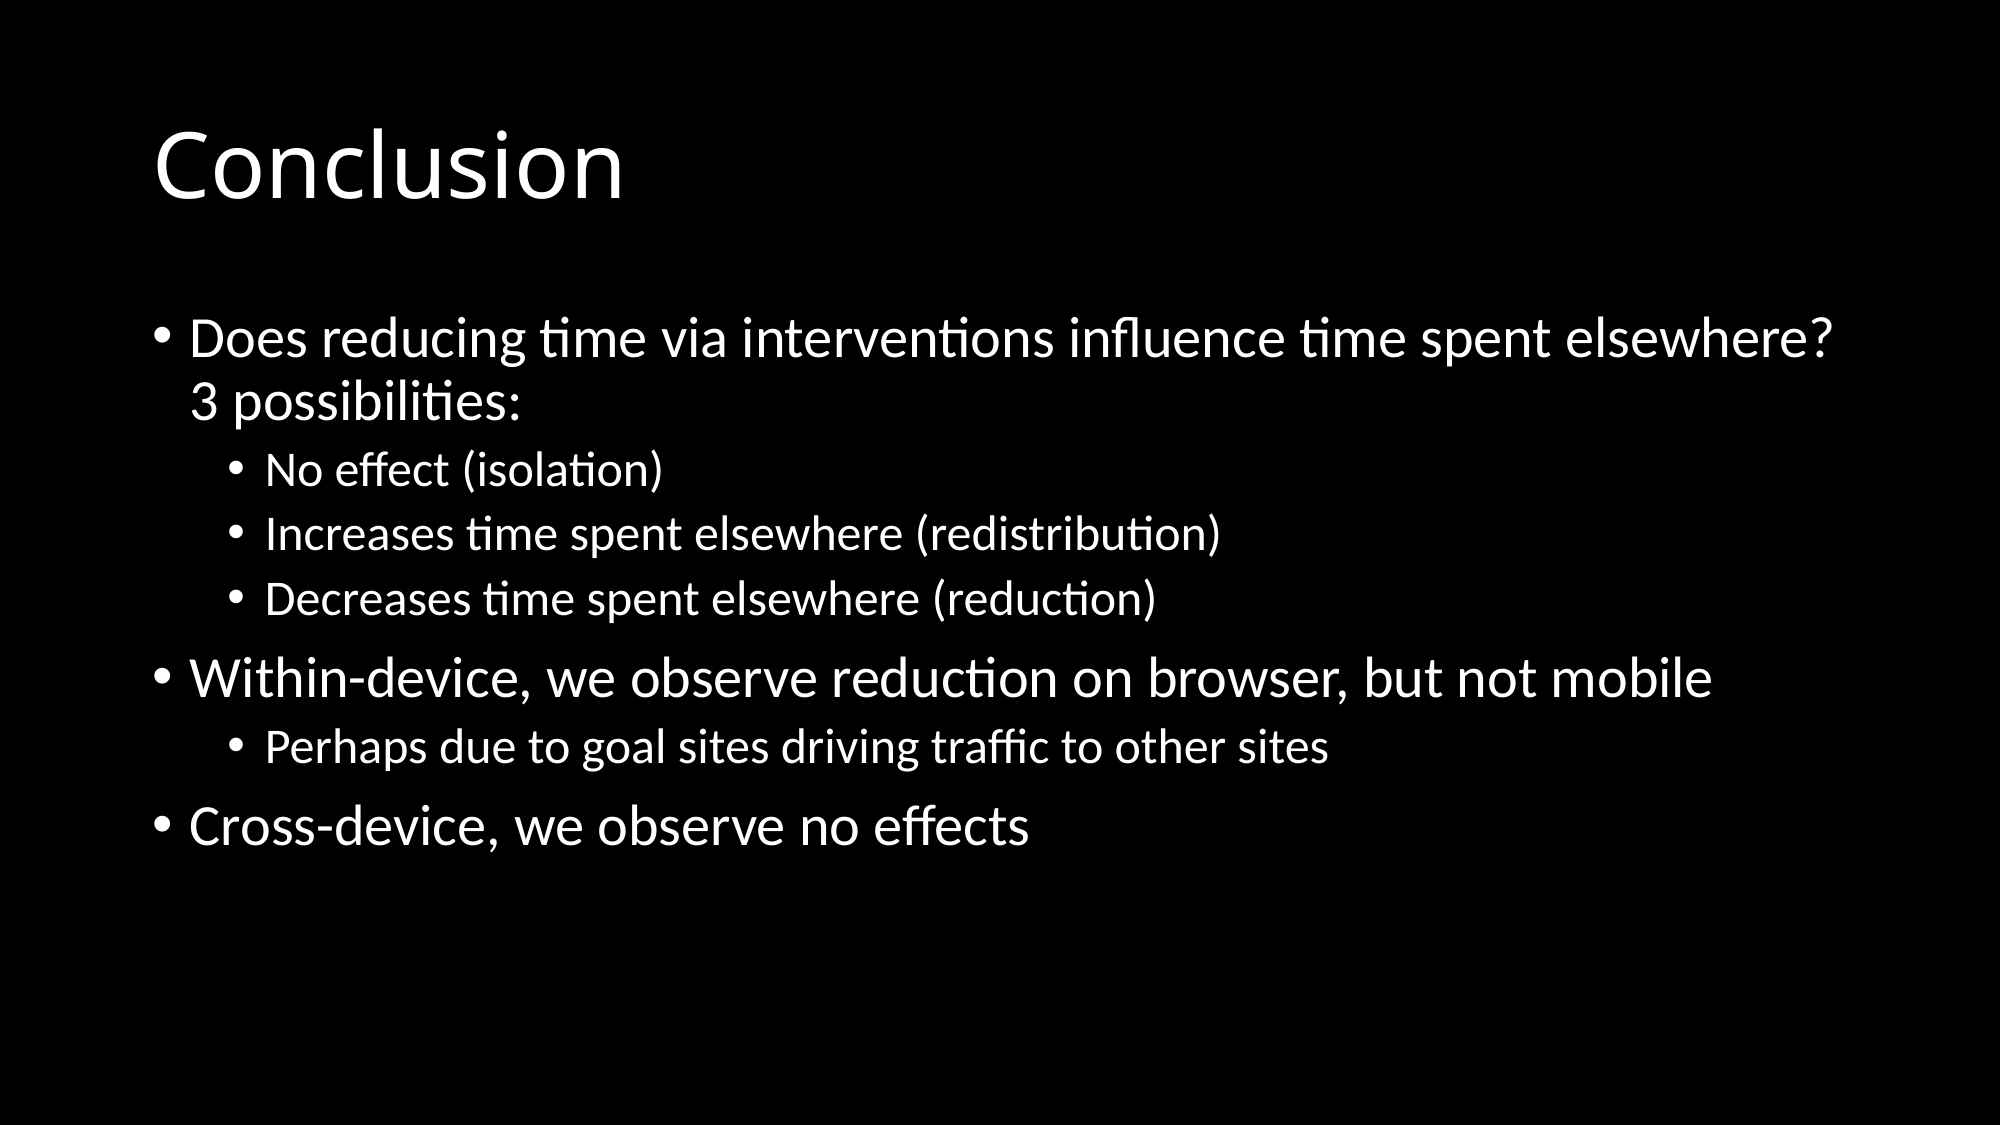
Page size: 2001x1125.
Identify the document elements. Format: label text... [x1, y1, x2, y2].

title Conclusion [137, 59, 1863, 278]
list Does reducing time via interventions influence time spent elsewhere? 3 possibilities: No effect (isolation) Increases time spent elsewhere (redistribution) Decreases time spent elsewhere (reduction) Within-device, we observe reduction on browser, but not mobile Perhaps due to goal sites driving traffic to other sites Cross-device, we observe no effects [137, 299, 1863, 1014]
